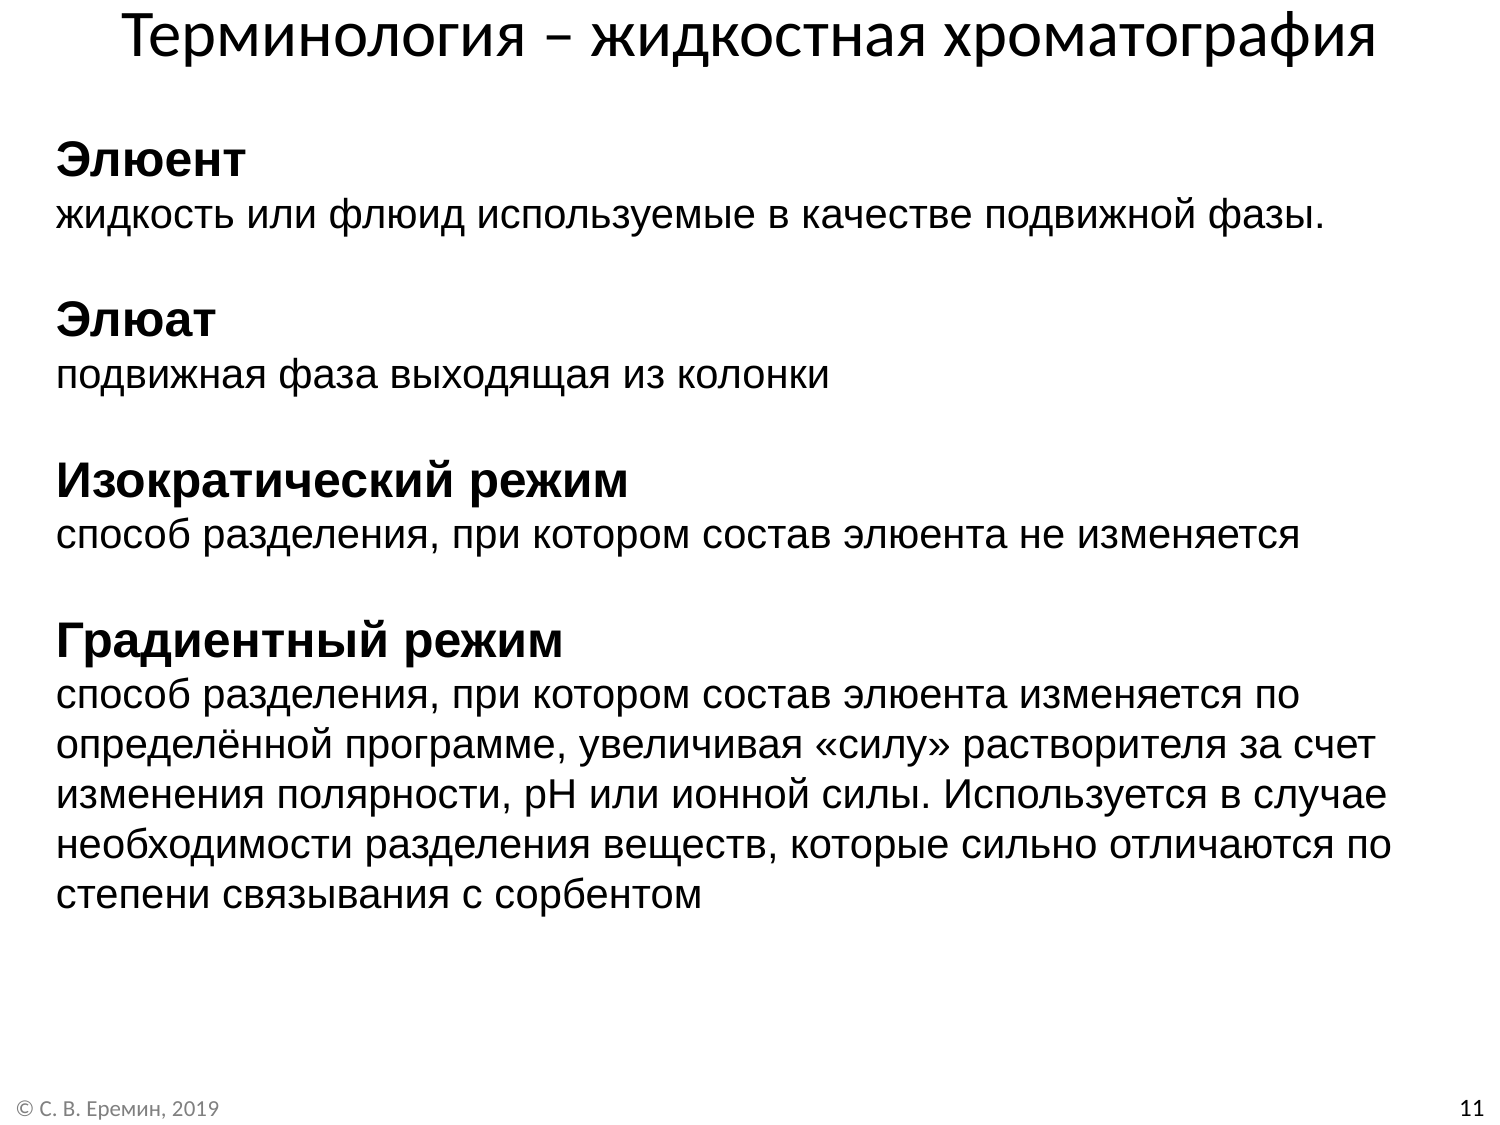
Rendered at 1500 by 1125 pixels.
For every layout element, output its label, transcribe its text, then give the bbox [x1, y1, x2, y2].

title Терминология – жидкостная хроматография [1, 0, 1500, 61]
text_box Элюент жидкость или флюид используемые в качестве подвижной фазы. Элюат подвижная фаза выходящая из колонки Изократический режим способ разделения, при котором состав элюента не изменяется Градиентный режим способ разделения, при котором состав элюента изменяется по определённой программе, увеличивая «силу» растворителя за счет изменения полярности, pH или ионной силы. Используется в случае необходимости разделения веществ, которые сильно отличаются по степени связывания с сорбентом [41, 119, 1459, 925]
slide_number 11 [1429, 1086, 1500, 1125]
